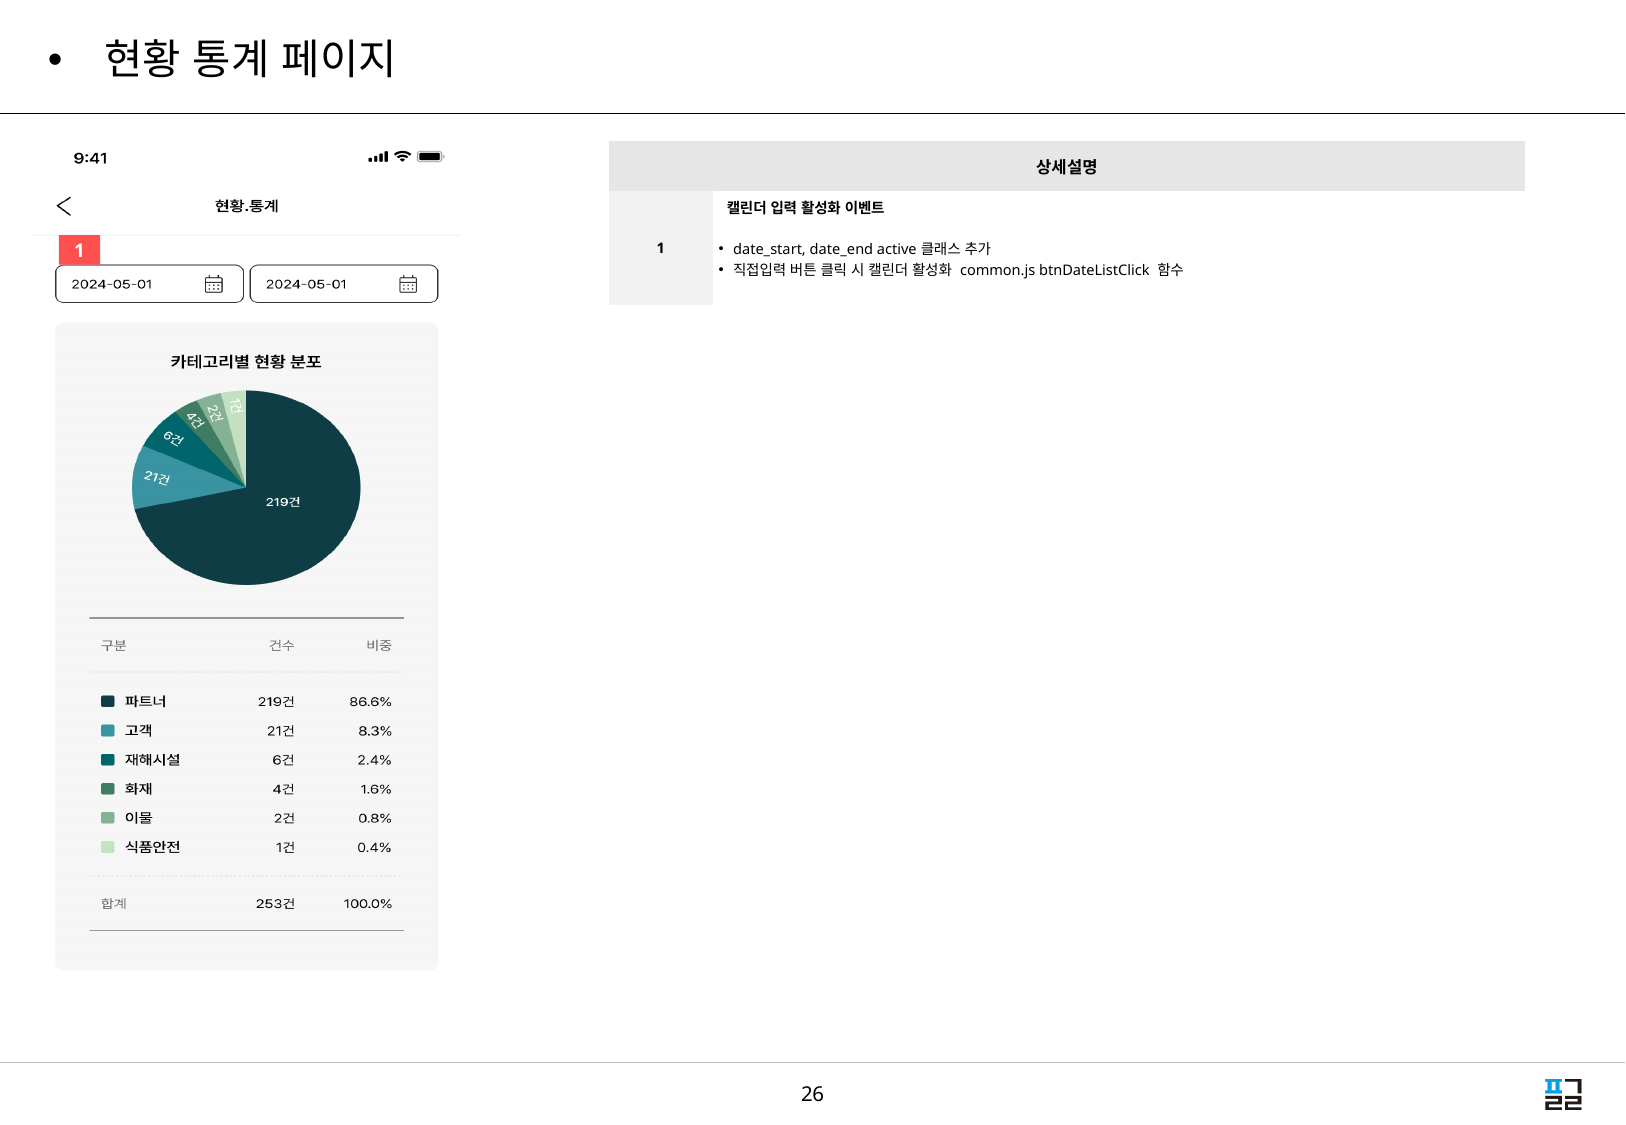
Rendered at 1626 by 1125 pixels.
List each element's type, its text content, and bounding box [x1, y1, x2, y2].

list 현황 통계 페이지 [32, 25, 1123, 97]
table_header 상세설명 [609, 141, 1525, 191]
picture [1543, 1077, 1583, 1112]
picture [32, 134, 461, 1040]
table_cell 1 [609, 191, 713, 305]
table_cell 캘린더 입력 활성화 이벤트 date_start, date_end active클래스 추가 직접입력 버튼 클릭 시 캘린더 활성화 common.js btnDateListClick 함수 [713, 191, 1525, 305]
